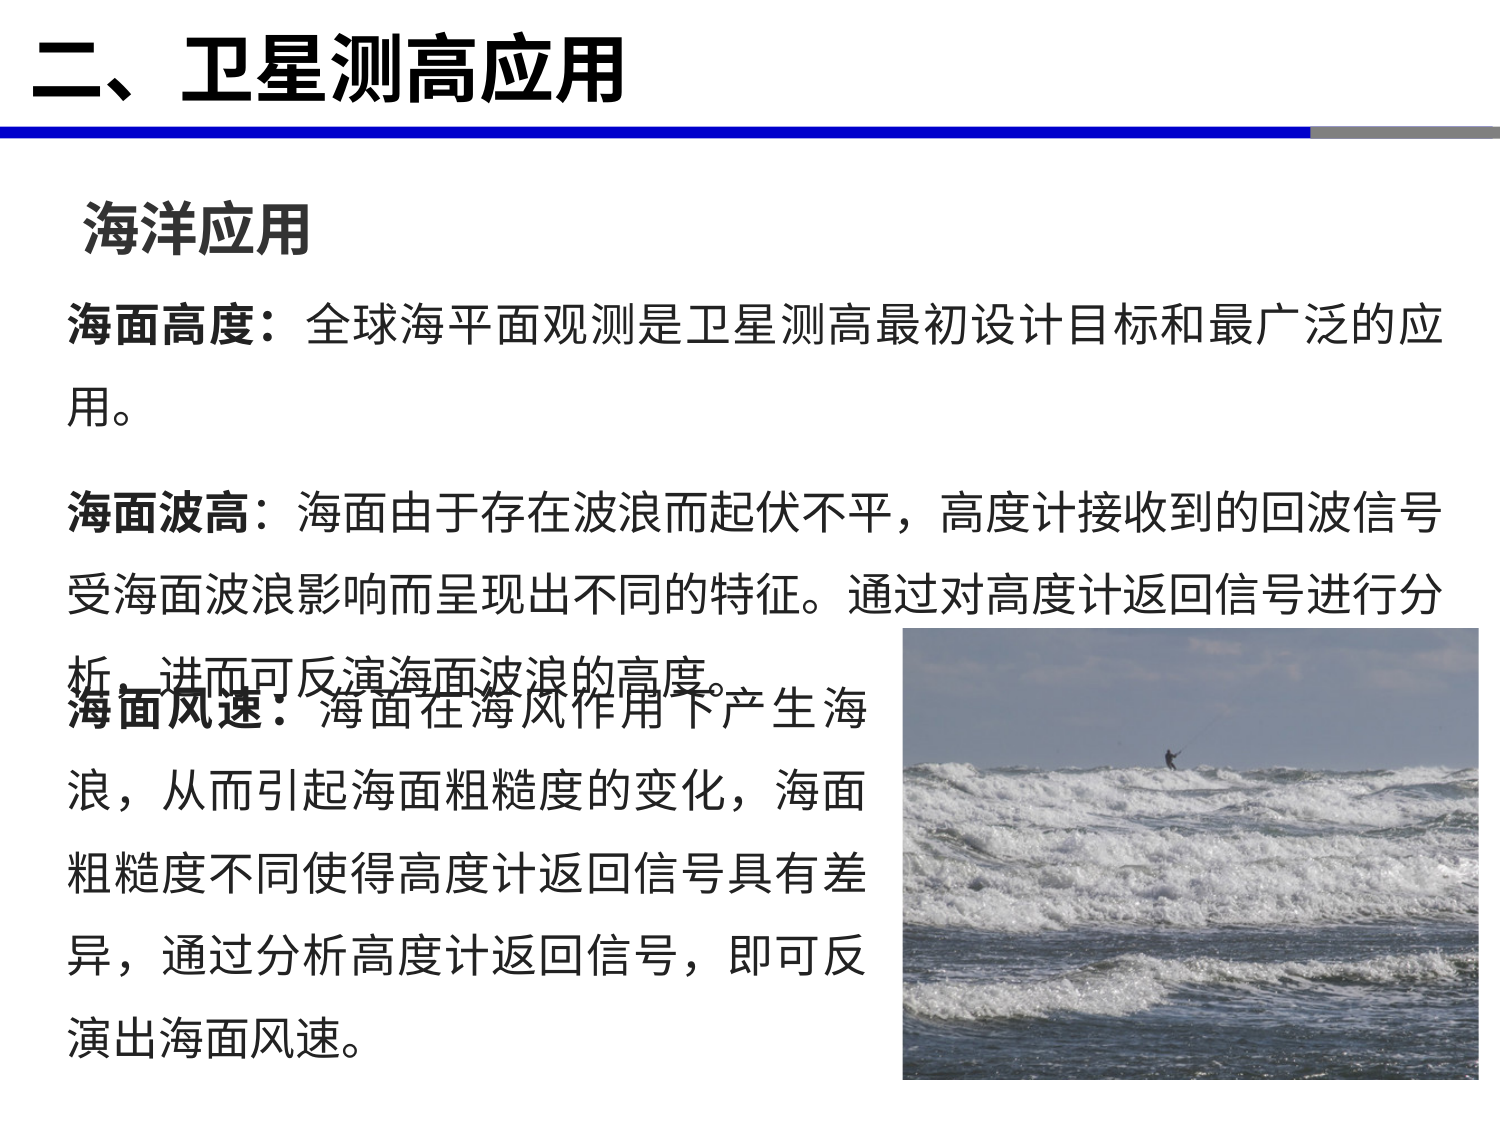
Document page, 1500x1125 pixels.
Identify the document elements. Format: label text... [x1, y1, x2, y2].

text_box 海洋应用 [66, 149, 1431, 260]
text_box 海面风速：海面在海风作用下产生海浪，从而引起海面粗糙度的变化，海面粗糙度不同使得高度计返回信号具有差异，通过分析高度计返回信号，即可反演出海面风速。 [52, 644, 883, 1072]
title 二、卫星测高应用 [0, 1, 1479, 132]
picture [902, 628, 1479, 1080]
text_box 海面高度：全球海平面观测是卫星测高最初设计目标和最广泛的应用。 海面波高：海面由于存在波浪而起伏不平，高度计接收到的回波信号受海面波浪影响而呈现出不同的特征。通过对高度计返回信号进行分析，进而可反演海面波浪的高度。 [52, 260, 1459, 711]
